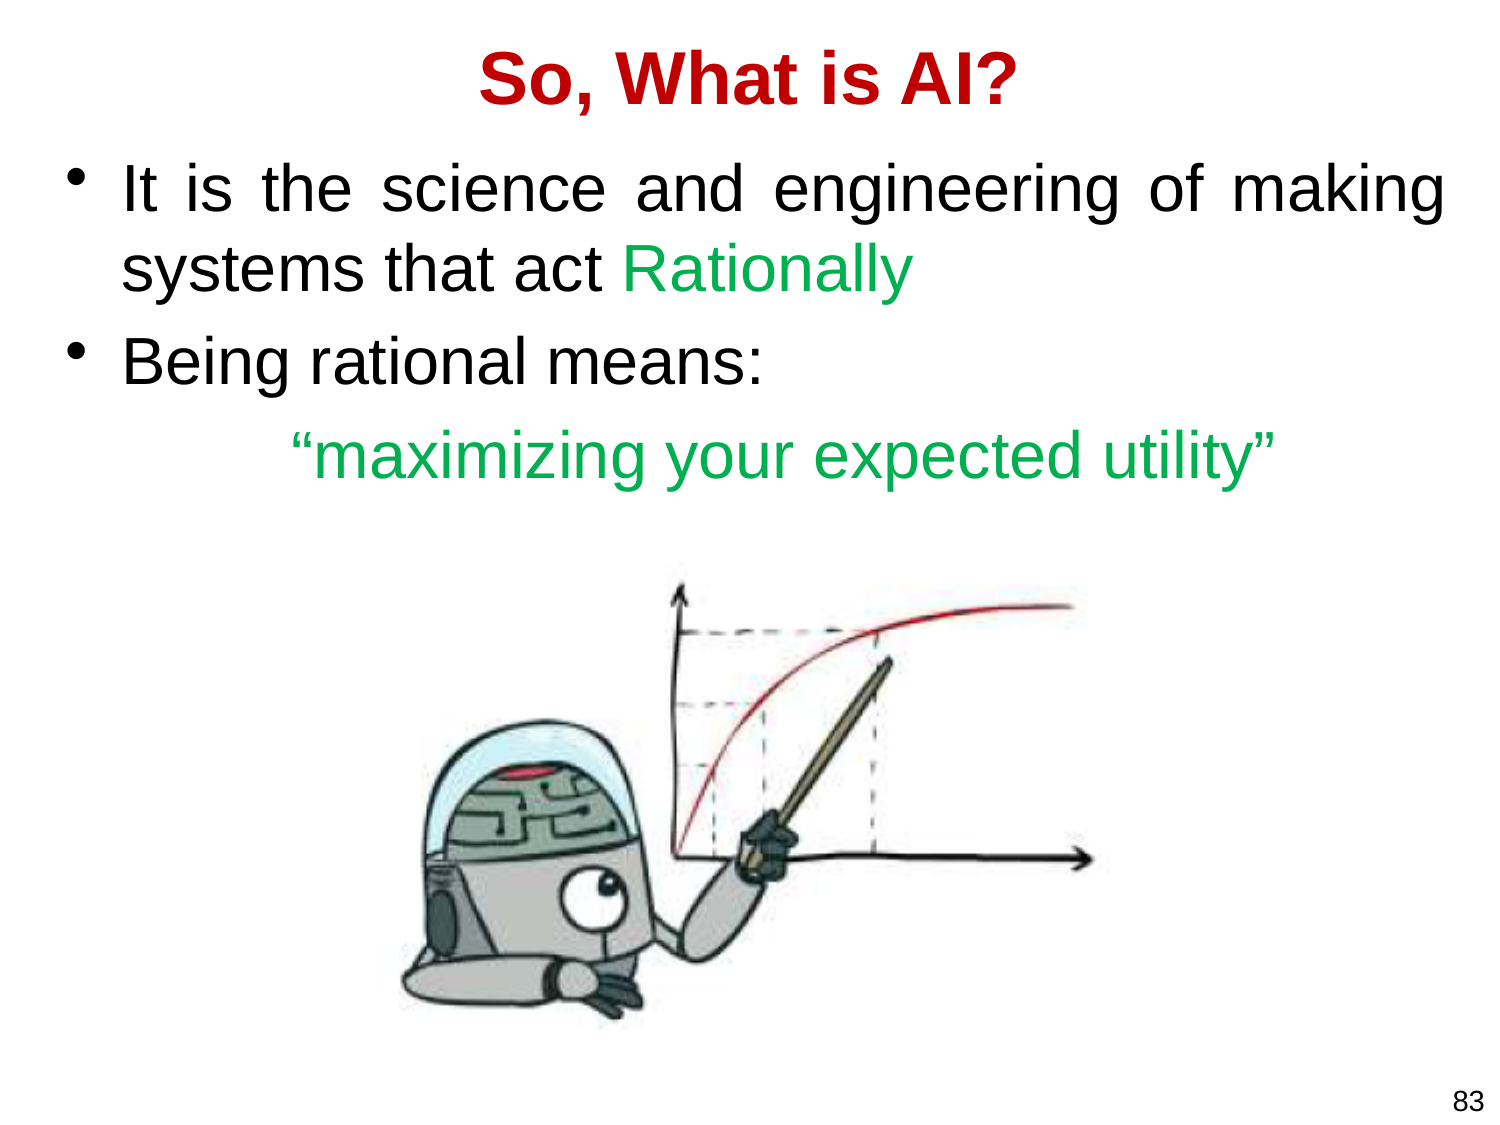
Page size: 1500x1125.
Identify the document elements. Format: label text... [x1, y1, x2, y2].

picture [374, 537, 1126, 1042]
slide_number 83 [1424, 1074, 1500, 1125]
title So, What is AI? [24, 0, 1476, 151]
list It is the science and engineering of making systems that act Rationally Being rational means: “maximizing your expected utility” [49, 137, 1463, 1063]
